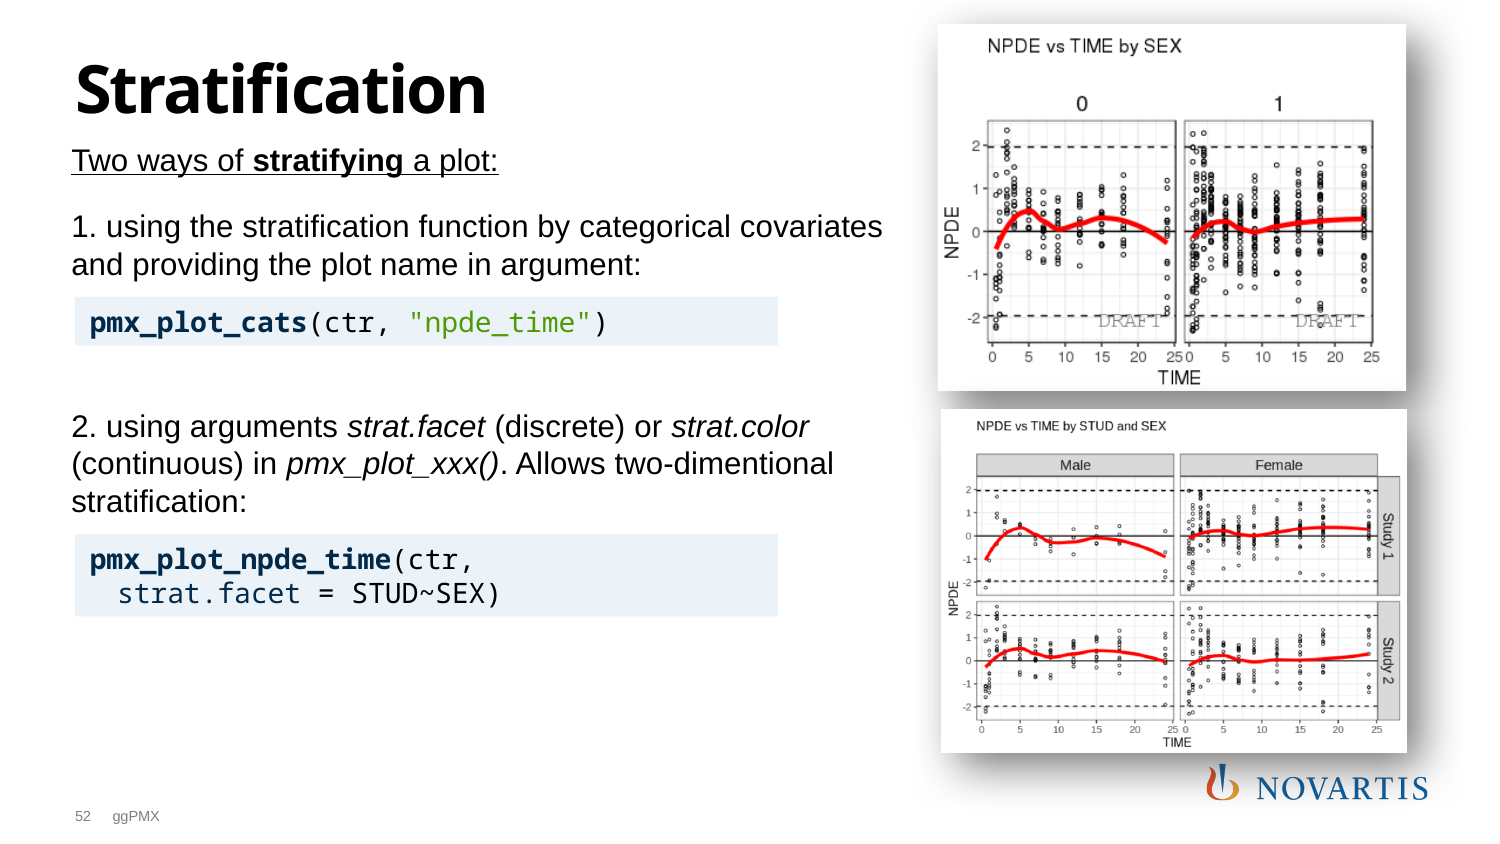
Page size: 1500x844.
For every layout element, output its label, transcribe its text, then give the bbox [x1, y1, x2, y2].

footer ggPMX [113, 806, 735, 844]
slide_number 52 [75, 806, 113, 844]
text_box pmx_plot_cats(ctr, "npde_time") [74, 296, 778, 346]
picture [936, 24, 1407, 391]
list Two ways of stratifying a plot: 1. using the stratification function by categorical covariates and providing the plot name in argument: 2. using arguments strat.facet (discrete) or strat.color (continuous) in pmx_plot_xxx(). Allows two-dimentional stratification: [71, 140, 919, 743]
picture [940, 409, 1407, 754]
picture [1204, 761, 1430, 803]
title Stratification [75, 56, 921, 214]
text_box pmx_plot_npde_time(ctr, strat.facet = STUD~SEX) [74, 534, 778, 617]
